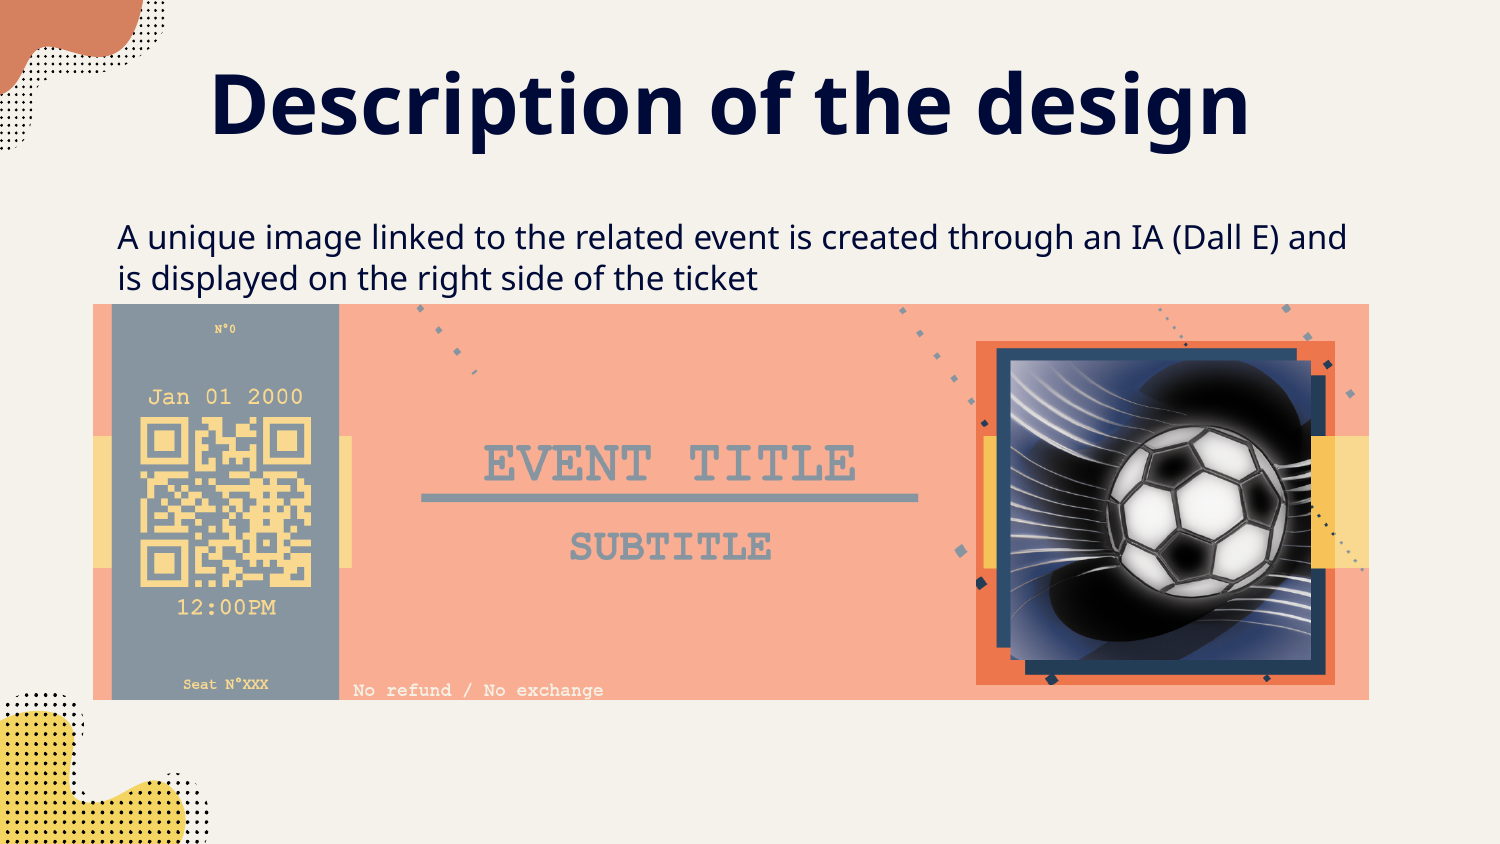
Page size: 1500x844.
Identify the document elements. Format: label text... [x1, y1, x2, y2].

subtitle A unique image linked to the related event is created through an IA (Dall E) and is displayed on the right side of the ticket [102, 201, 1376, 270]
picture [92, 304, 1369, 701]
title Description of the design [186, 36, 1275, 151]
